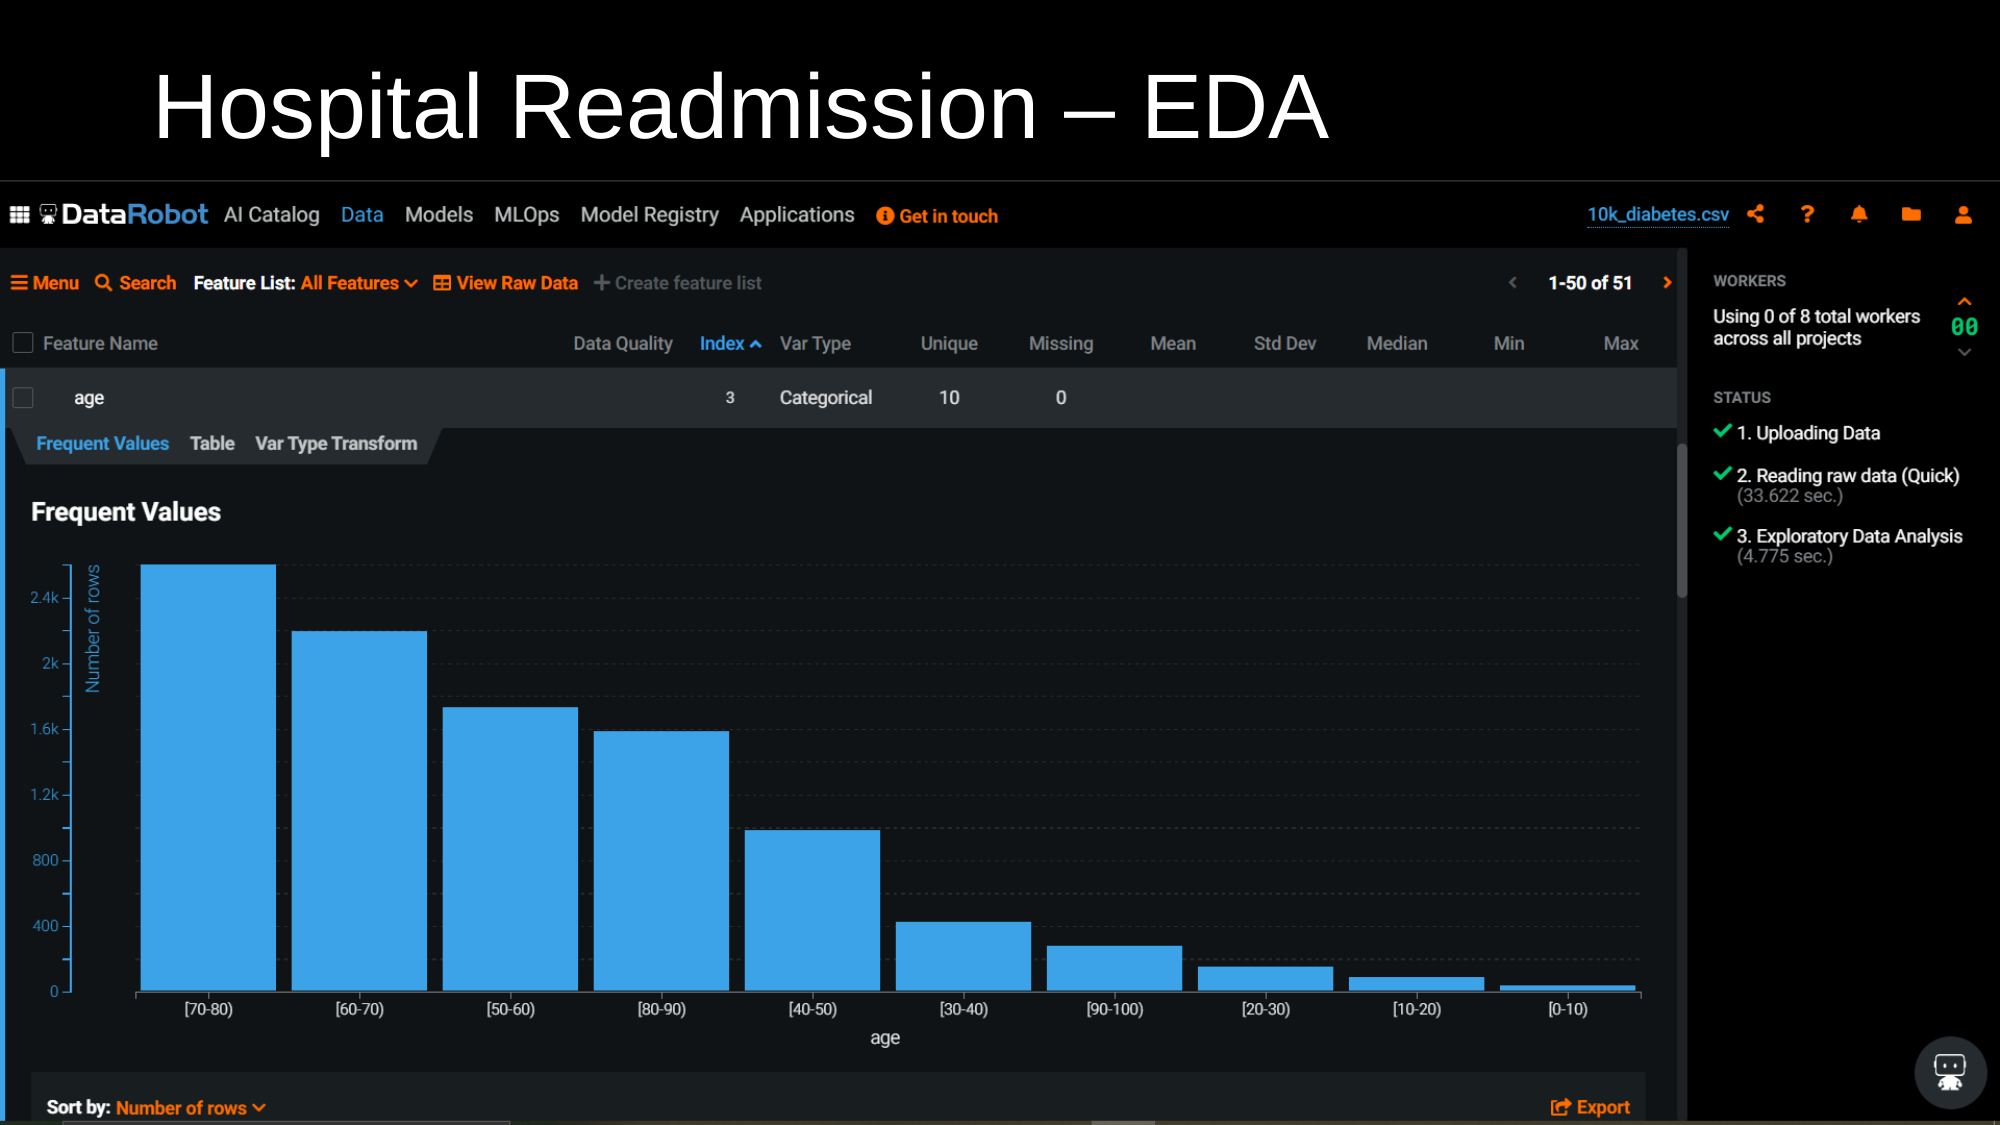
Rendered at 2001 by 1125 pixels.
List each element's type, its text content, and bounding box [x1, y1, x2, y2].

picture [0, 180, 2000, 1125]
title Hospital Readmission – EDA [137, 0, 1863, 180]
